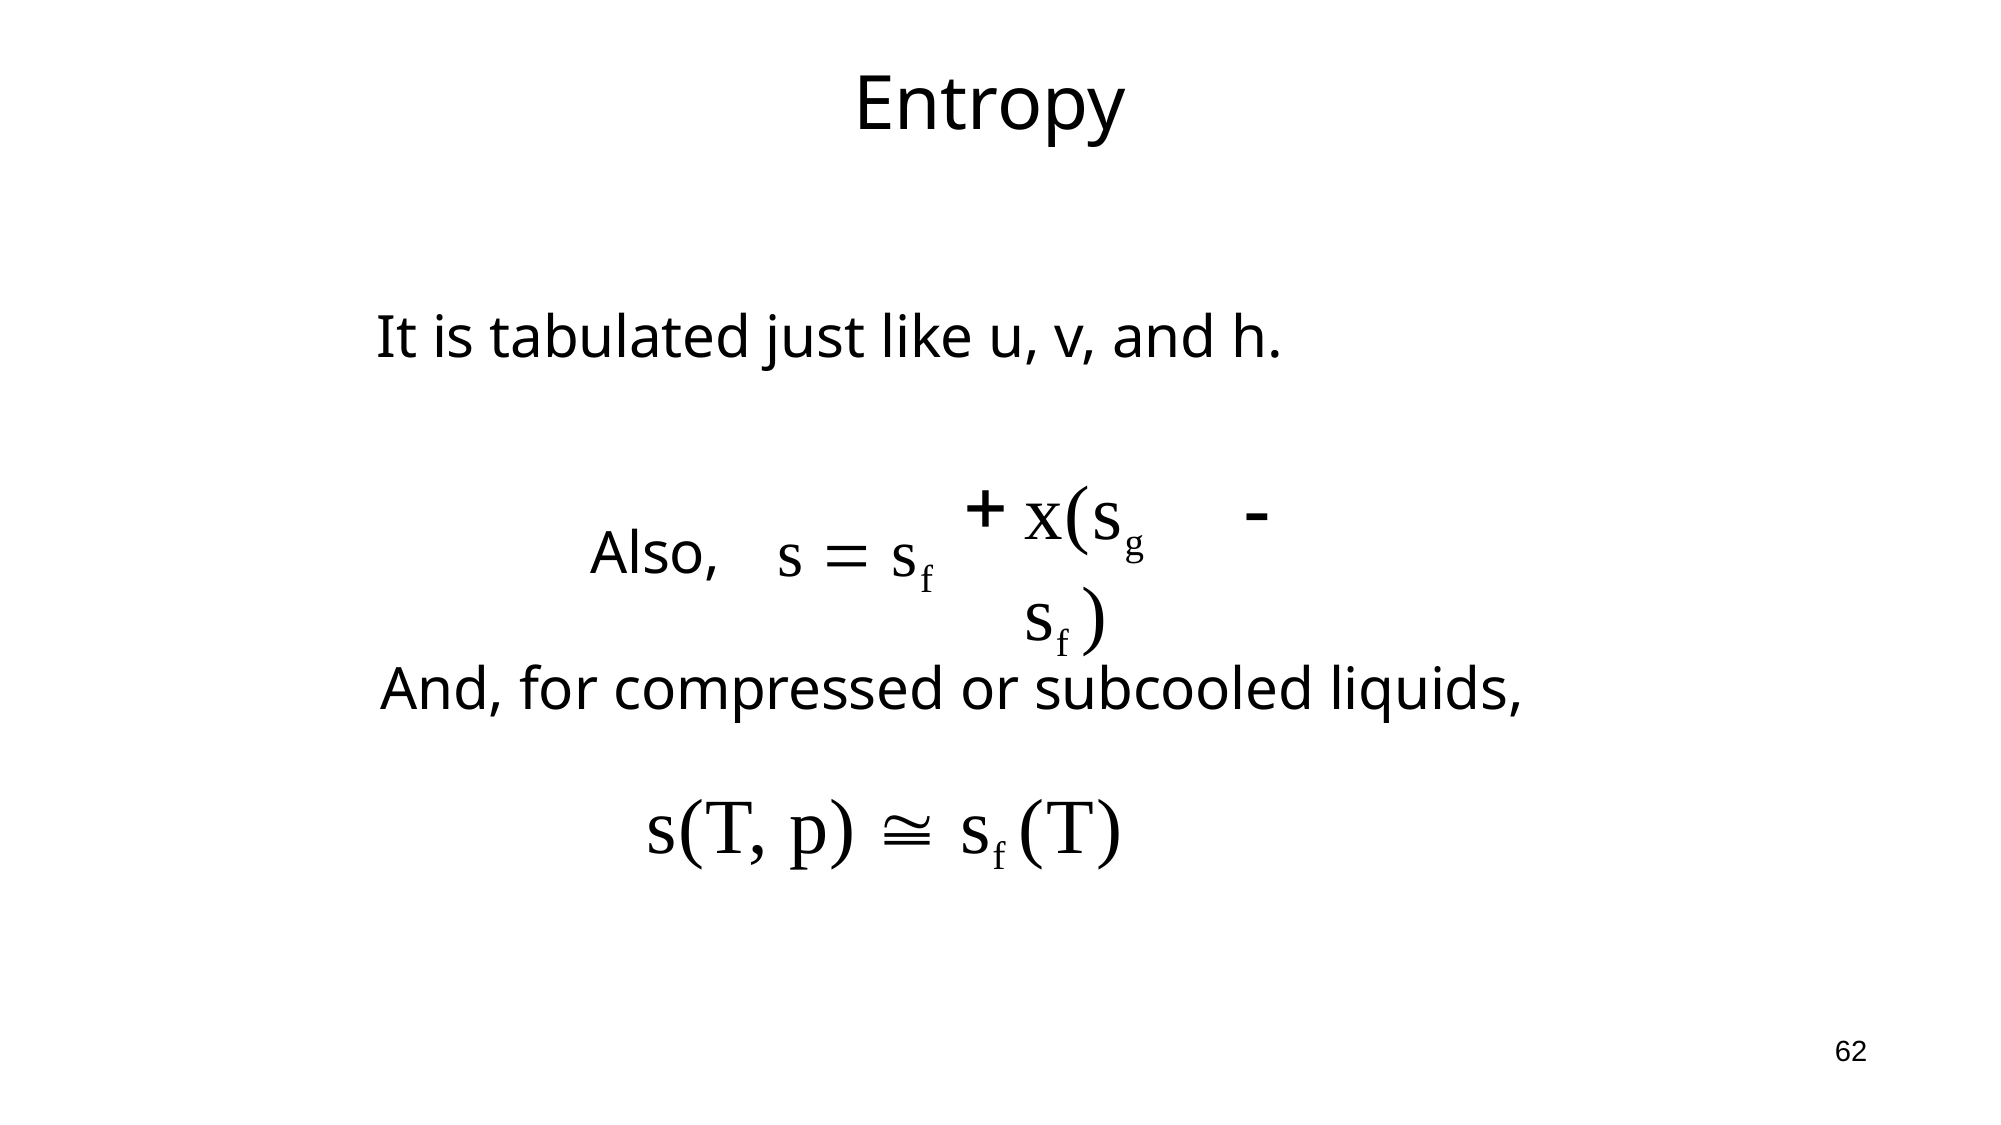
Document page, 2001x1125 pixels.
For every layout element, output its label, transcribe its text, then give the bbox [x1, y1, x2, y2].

text_box And, for compressed or subcooled liquids, s(T, p)  sf (T) [374, 609, 1611, 878]
text_box x(sg  sf ) [954, 460, 1332, 609]
text_box Entropy It is tabulated just like u, v, and h. [374, 52, 1402, 370]
text_box Also, s  sf [583, 455, 938, 601]
slide_number 62 [1828, 1032, 1889, 1125]
